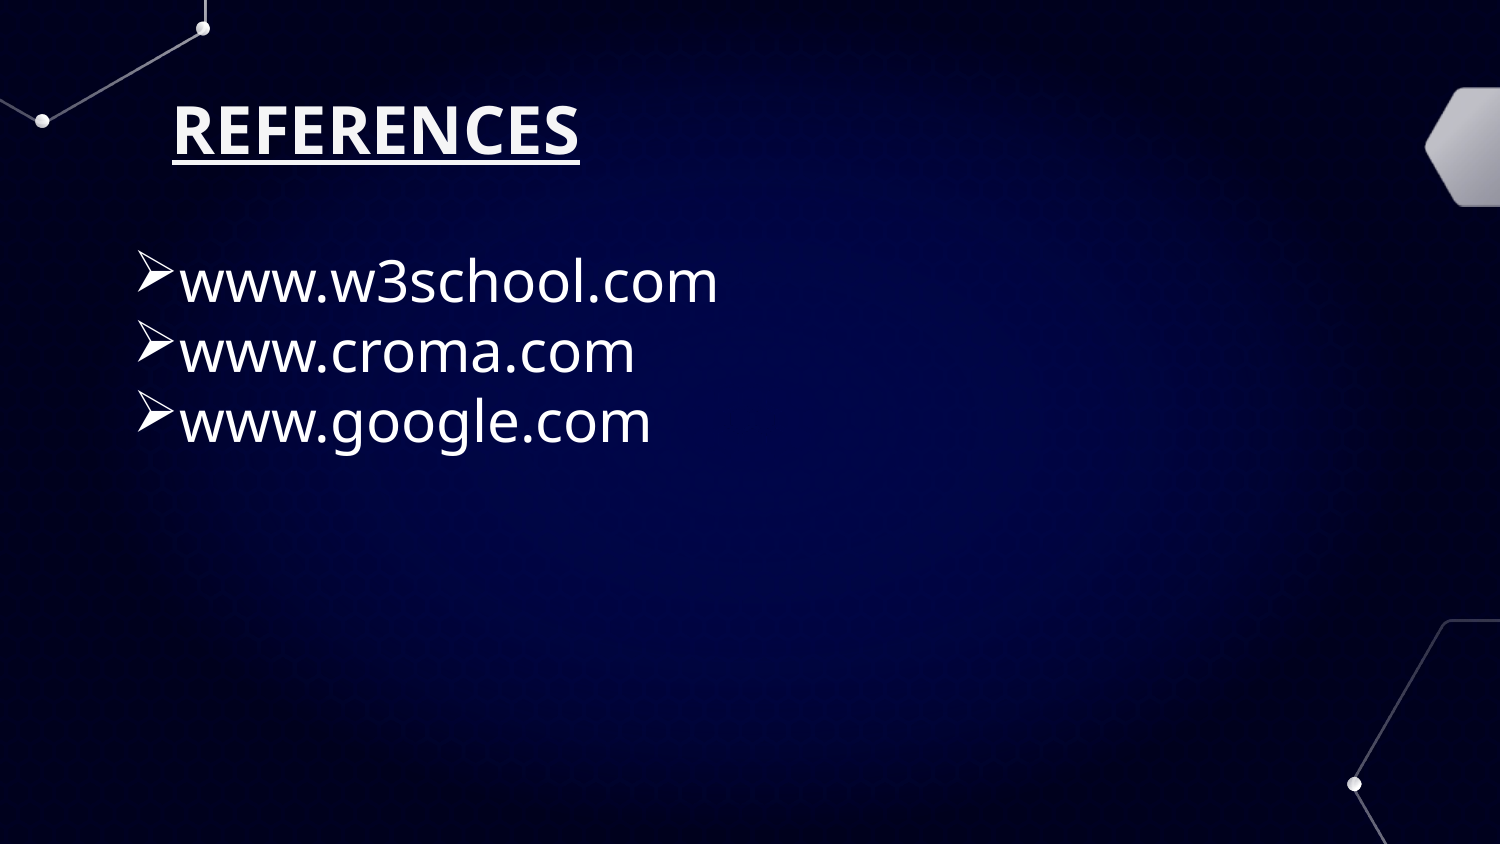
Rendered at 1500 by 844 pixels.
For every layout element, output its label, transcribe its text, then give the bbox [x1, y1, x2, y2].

text_box www.w3school.com www.croma.com www.google.com [118, 236, 1221, 497]
picture [0, 0, 1500, 844]
title REFERENCES [118, 72, 635, 167]
